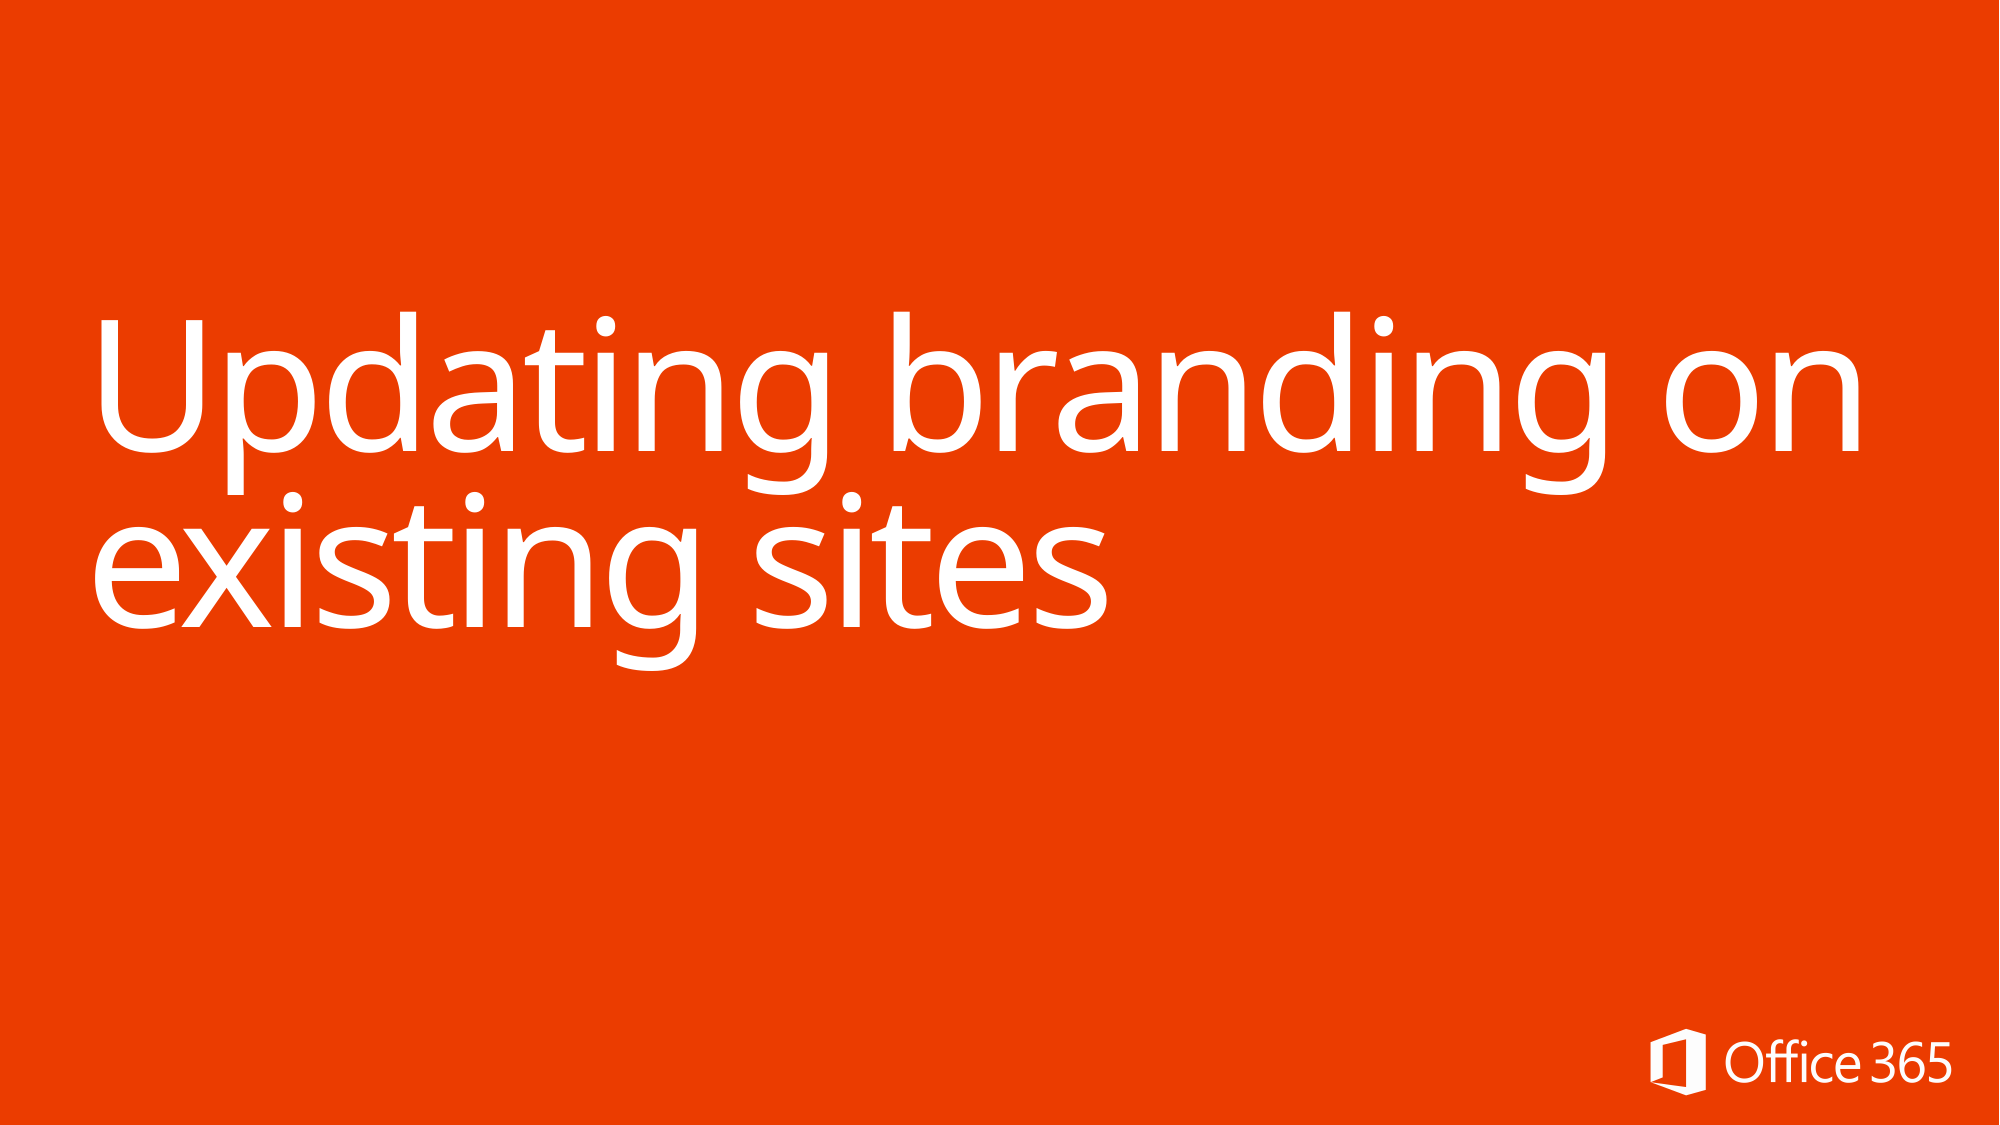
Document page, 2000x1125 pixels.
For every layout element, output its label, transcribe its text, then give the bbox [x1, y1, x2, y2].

picture [1622, 1000, 1978, 1124]
title Updating branding on existing sites [85, 462, 1914, 663]
